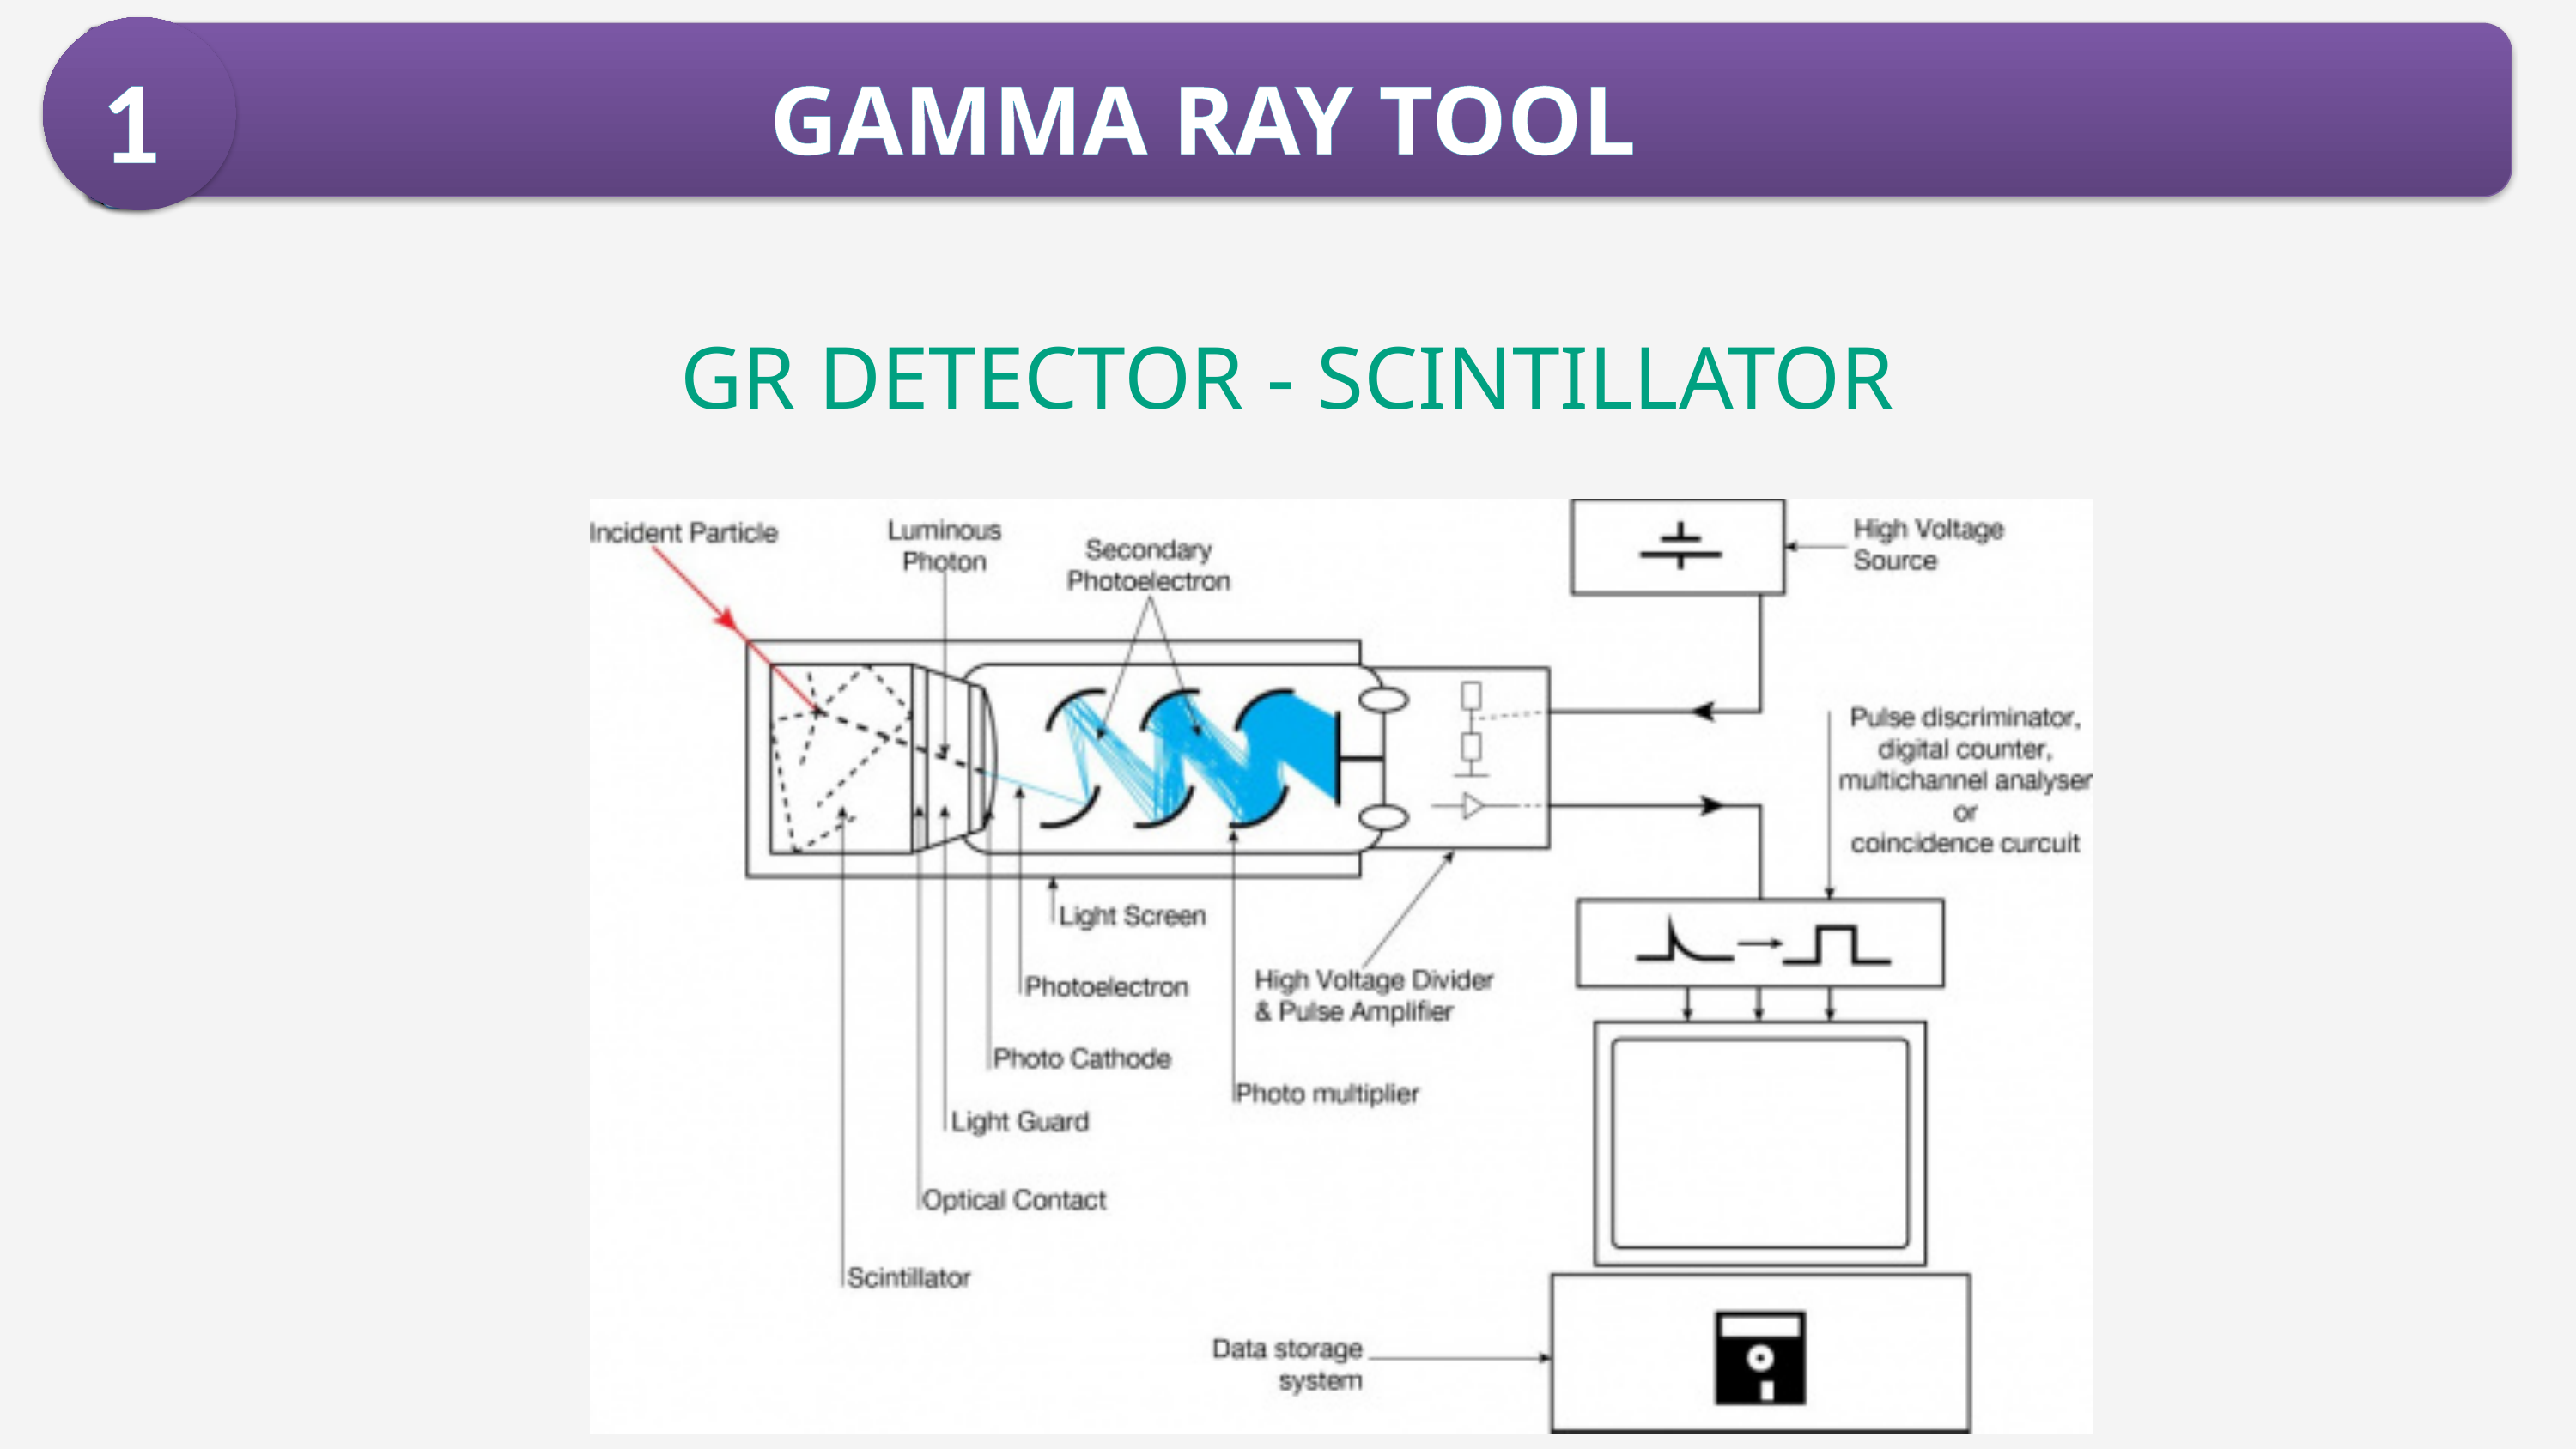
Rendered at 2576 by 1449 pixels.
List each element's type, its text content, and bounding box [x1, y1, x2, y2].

text_box GAMMA RAY TOOL [769, 40, 1663, 173]
text_box 1 [78, 39, 183, 194]
text_box [176, 22, 2512, 197]
text_box GR DETECTOR - SCINTILLATOR [471, 306, 2105, 427]
text_box [42, 17, 236, 211]
picture [590, 498, 2093, 1434]
